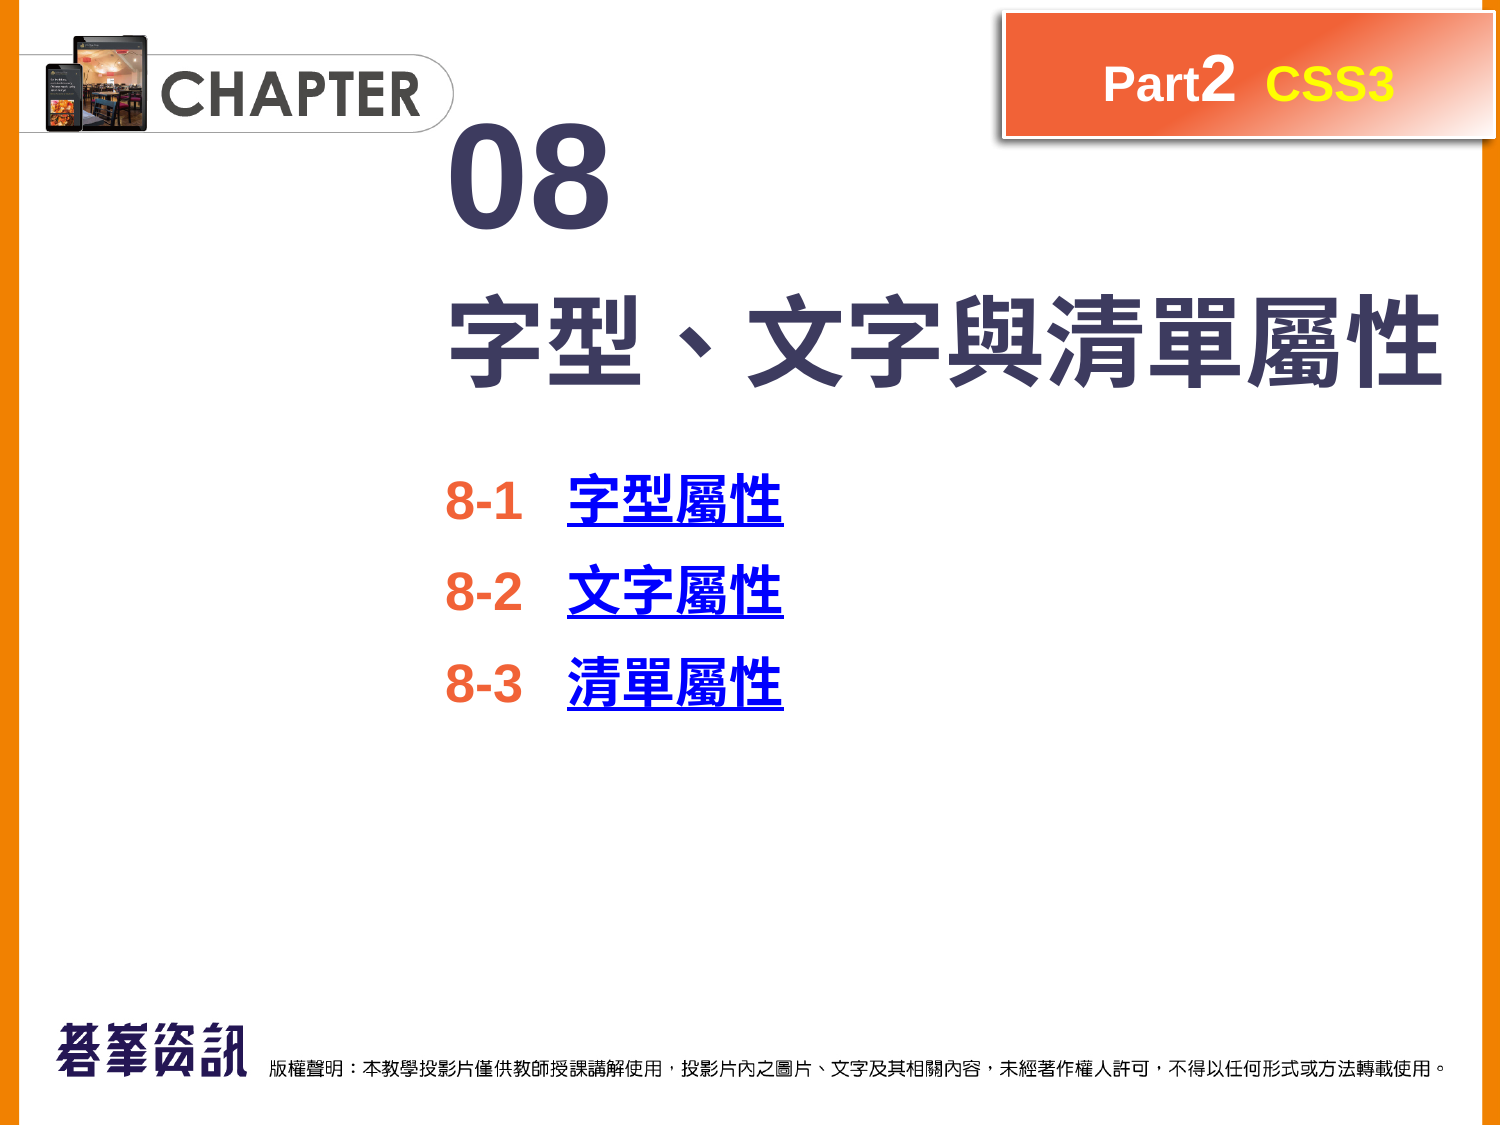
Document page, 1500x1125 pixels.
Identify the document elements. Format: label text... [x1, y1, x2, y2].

list 字型、文字與清單屬性 [431, 255, 1471, 444]
list 08 [431, 160, 727, 255]
list 8-1 字型屬性 8-2 文字屬性 8-3 清單屬性 [430, 444, 1483, 1094]
text_box Part2 CSS3 [1002, 10, 1496, 139]
picture [0, 0, 1500, 1125]
